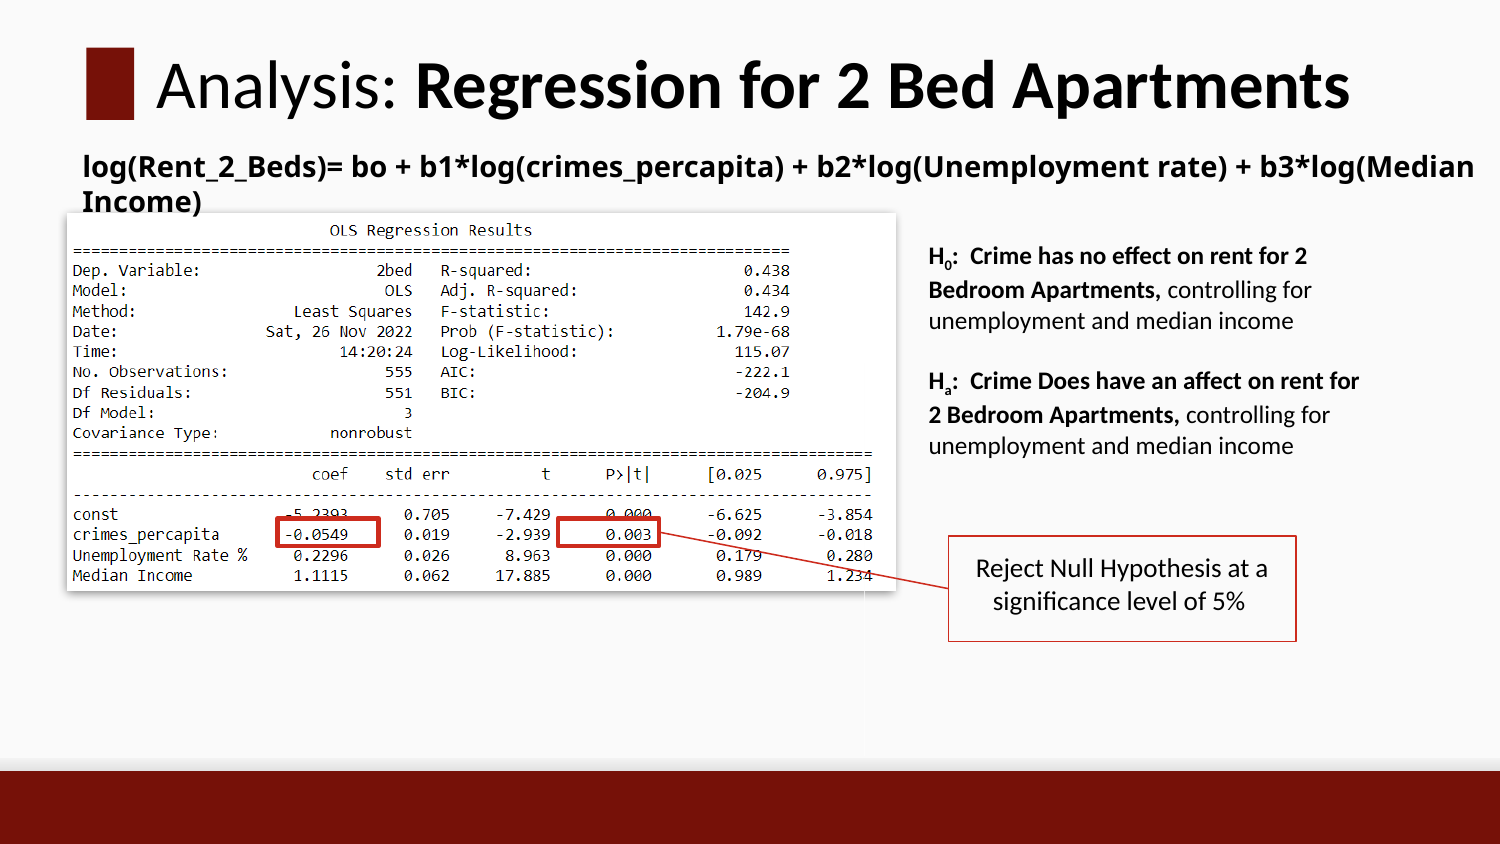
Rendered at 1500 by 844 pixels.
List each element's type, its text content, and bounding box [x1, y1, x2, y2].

picture [67, 213, 896, 756]
text_box [86, 47, 135, 120]
text_box Reject Null Hypothesis at a significance level of 5% [948, 535, 1296, 642]
title Analysis: Regression for 2 Bed Apartments [141, 11, 1394, 133]
text_box log(Rent_2_Beds)= bo + b1*log(crimes_percapita) + b2*log(Unemployment rate) + b3*log(Median Income) [67, 133, 1500, 234]
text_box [658, 531, 949, 589]
list H0: Crime has no effect on rent for 2 Bedroom Apartments, controlling for unemployment and median income Ha: Crime Does have an affect on rent for 2 Bedroom Apartments, controlling for unemployment and median income [913, 234, 1385, 482]
